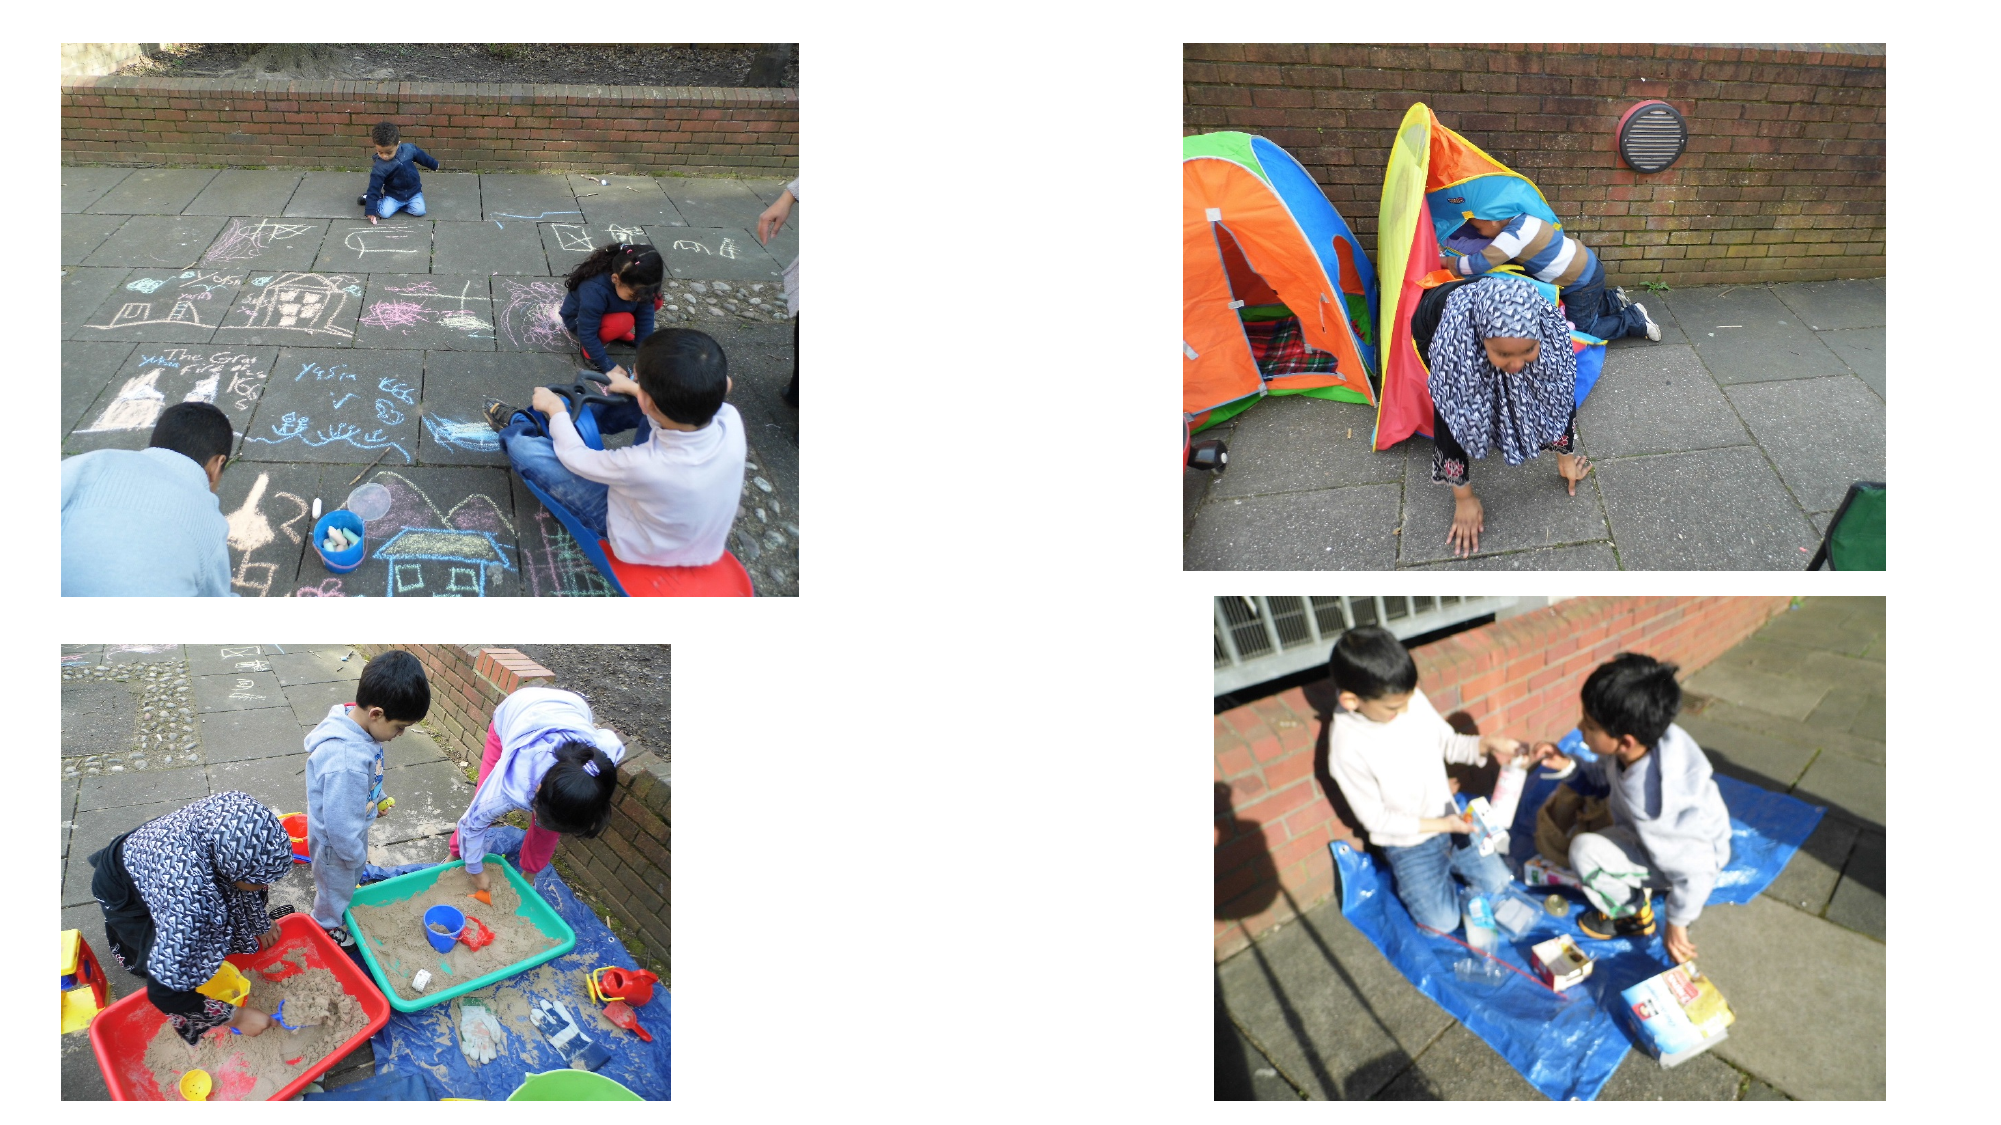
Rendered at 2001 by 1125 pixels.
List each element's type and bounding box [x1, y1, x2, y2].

picture [1214, 596, 1886, 1101]
picture [1183, 43, 1886, 571]
picture [61, 644, 671, 1101]
picture [61, 43, 799, 597]
